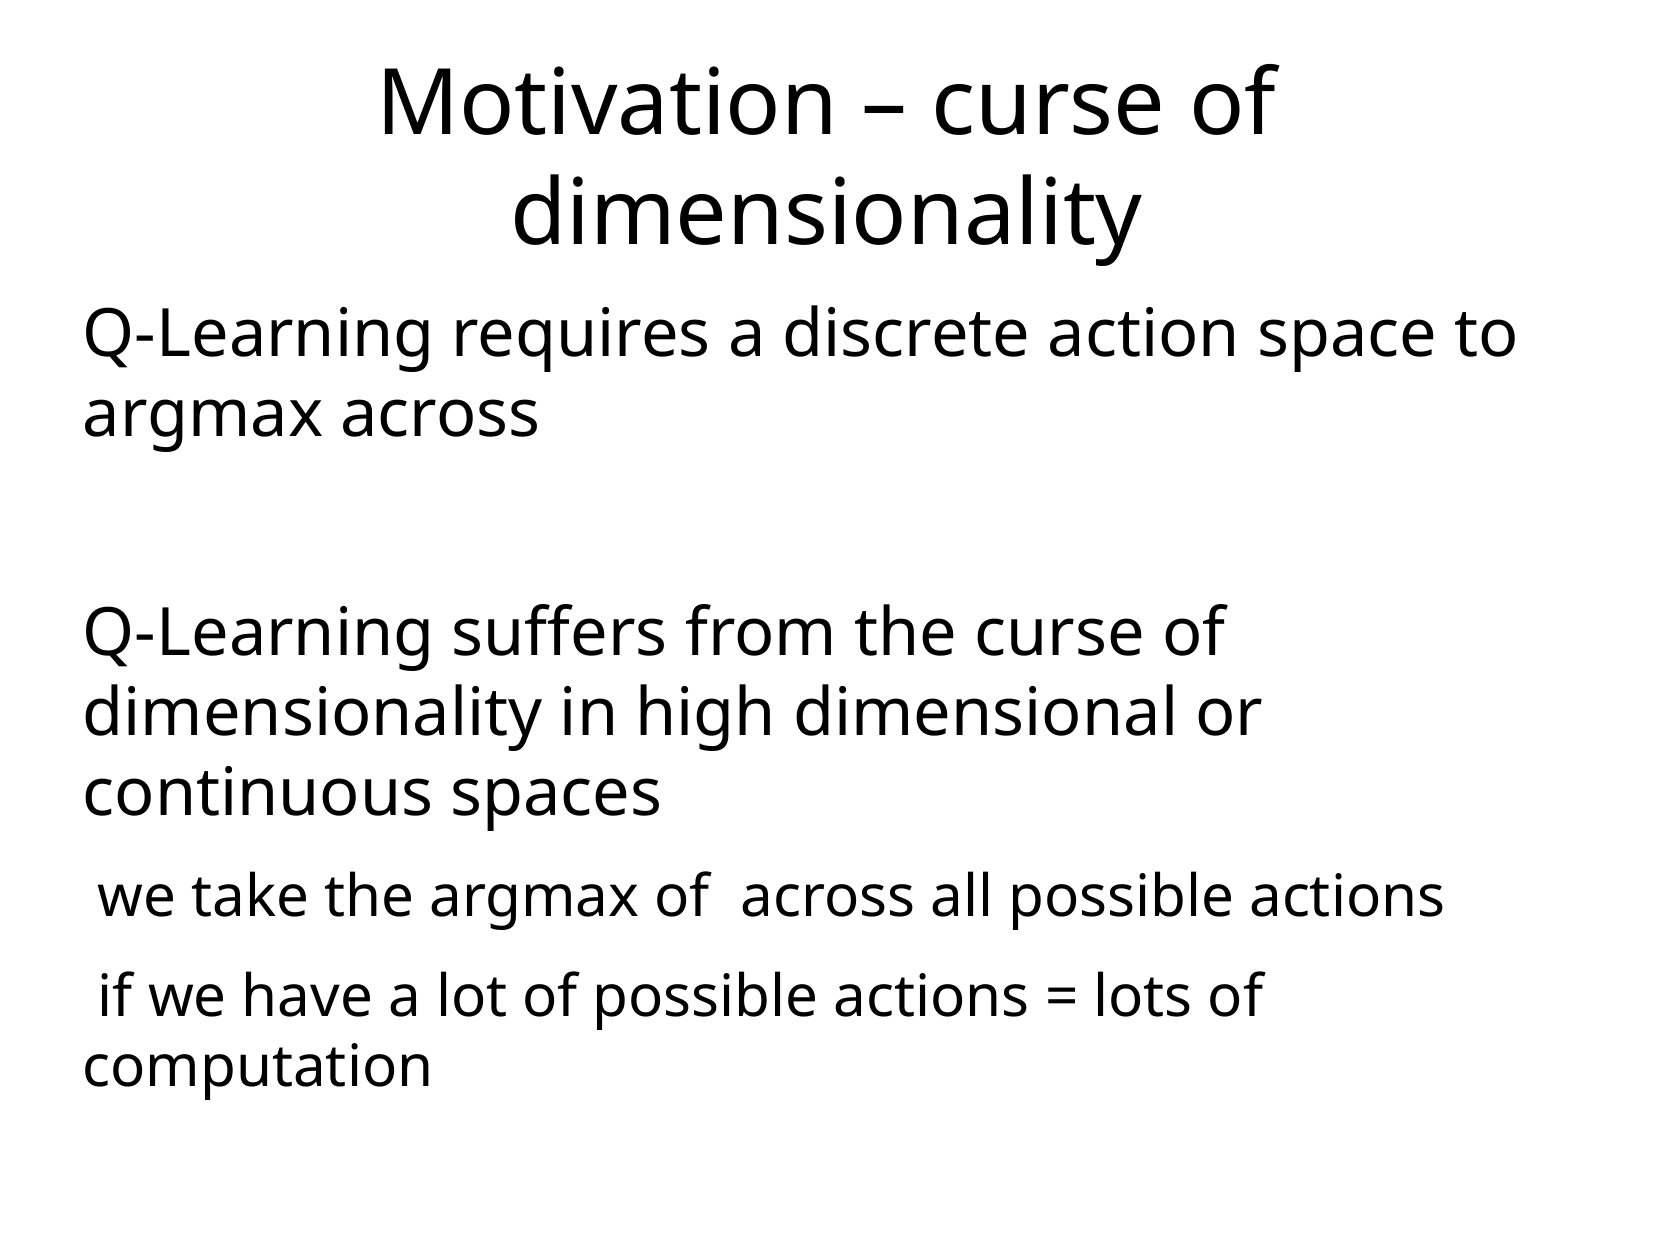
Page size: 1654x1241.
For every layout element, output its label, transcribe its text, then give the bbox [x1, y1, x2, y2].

title Motivation – curse of dimensionality [82, 49, 1571, 257]
